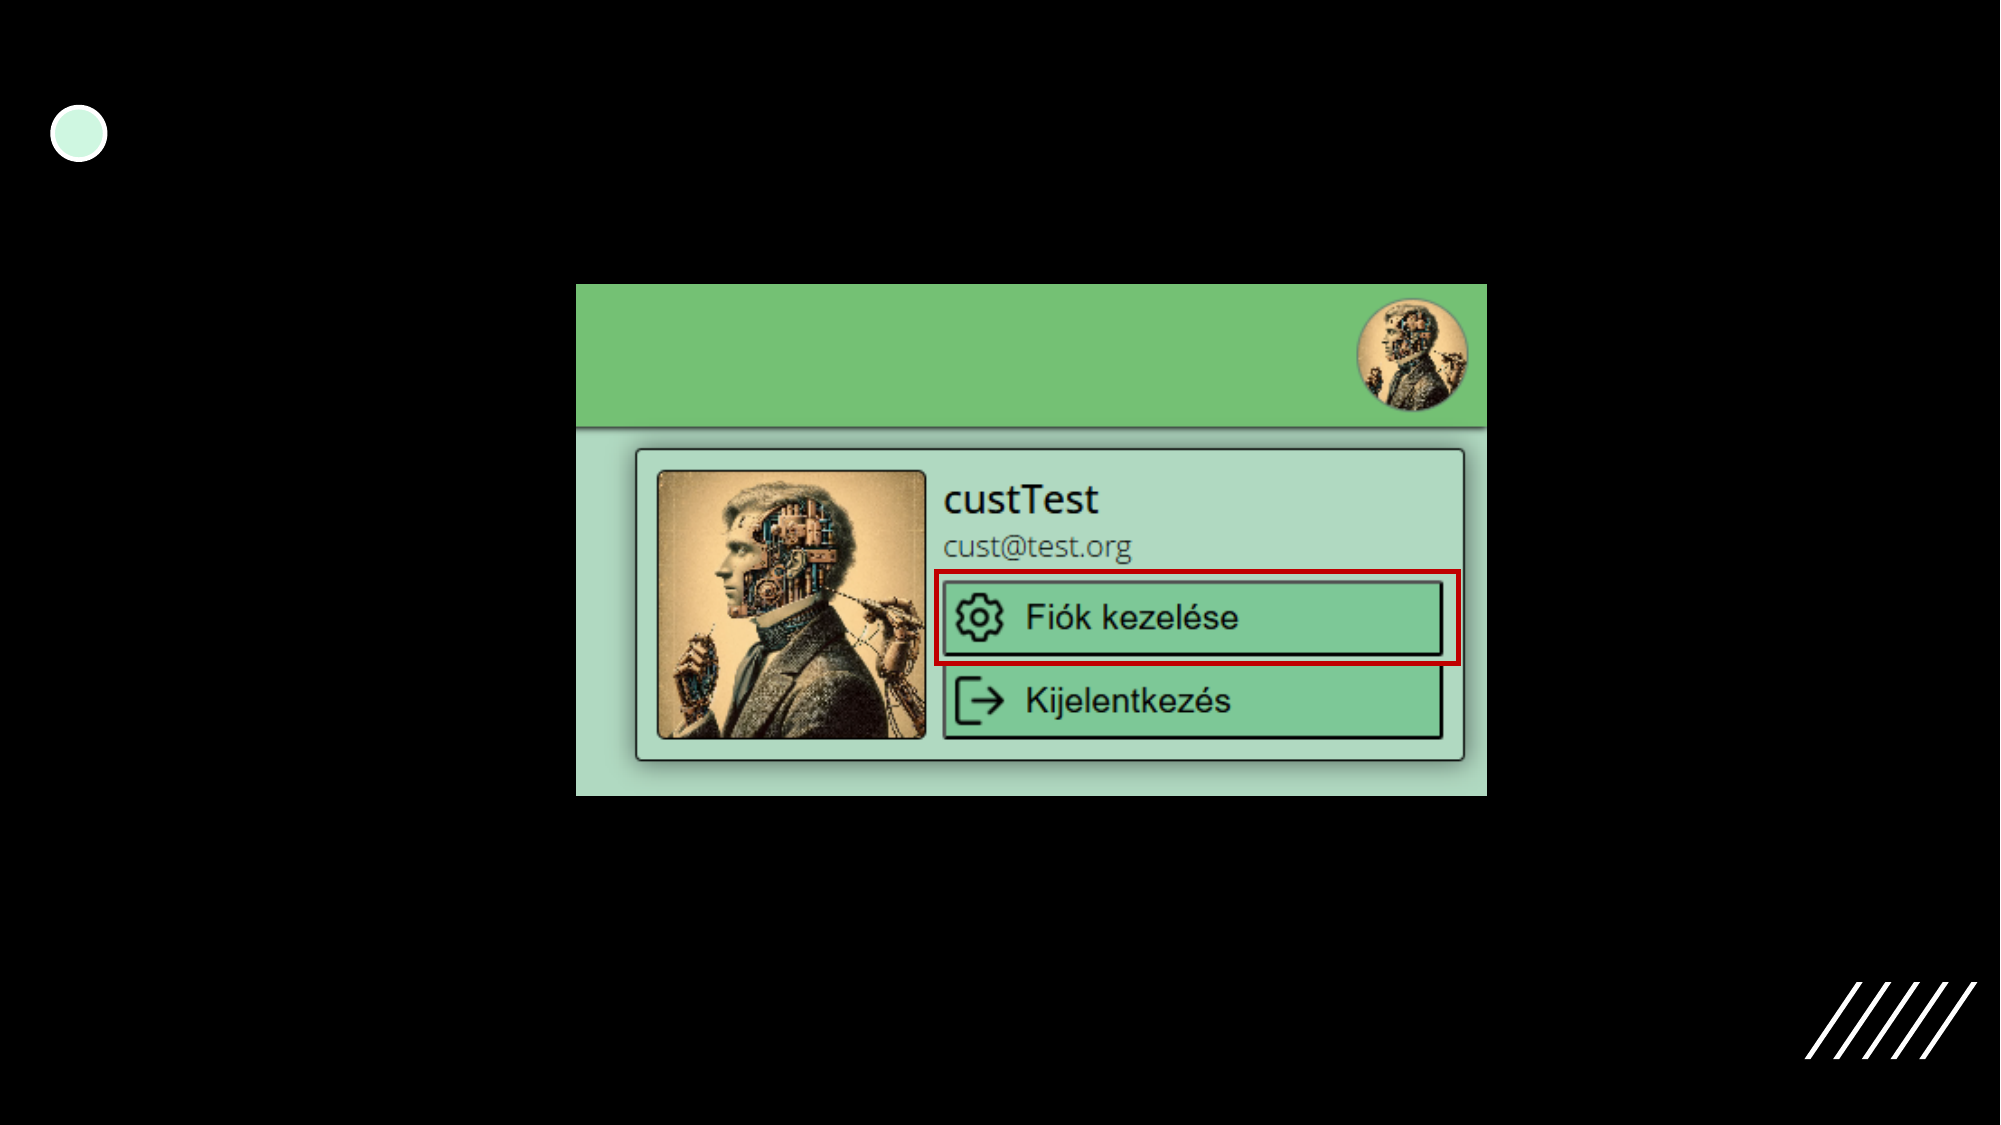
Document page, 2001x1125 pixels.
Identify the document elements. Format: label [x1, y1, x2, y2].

picture [576, 284, 1487, 796]
